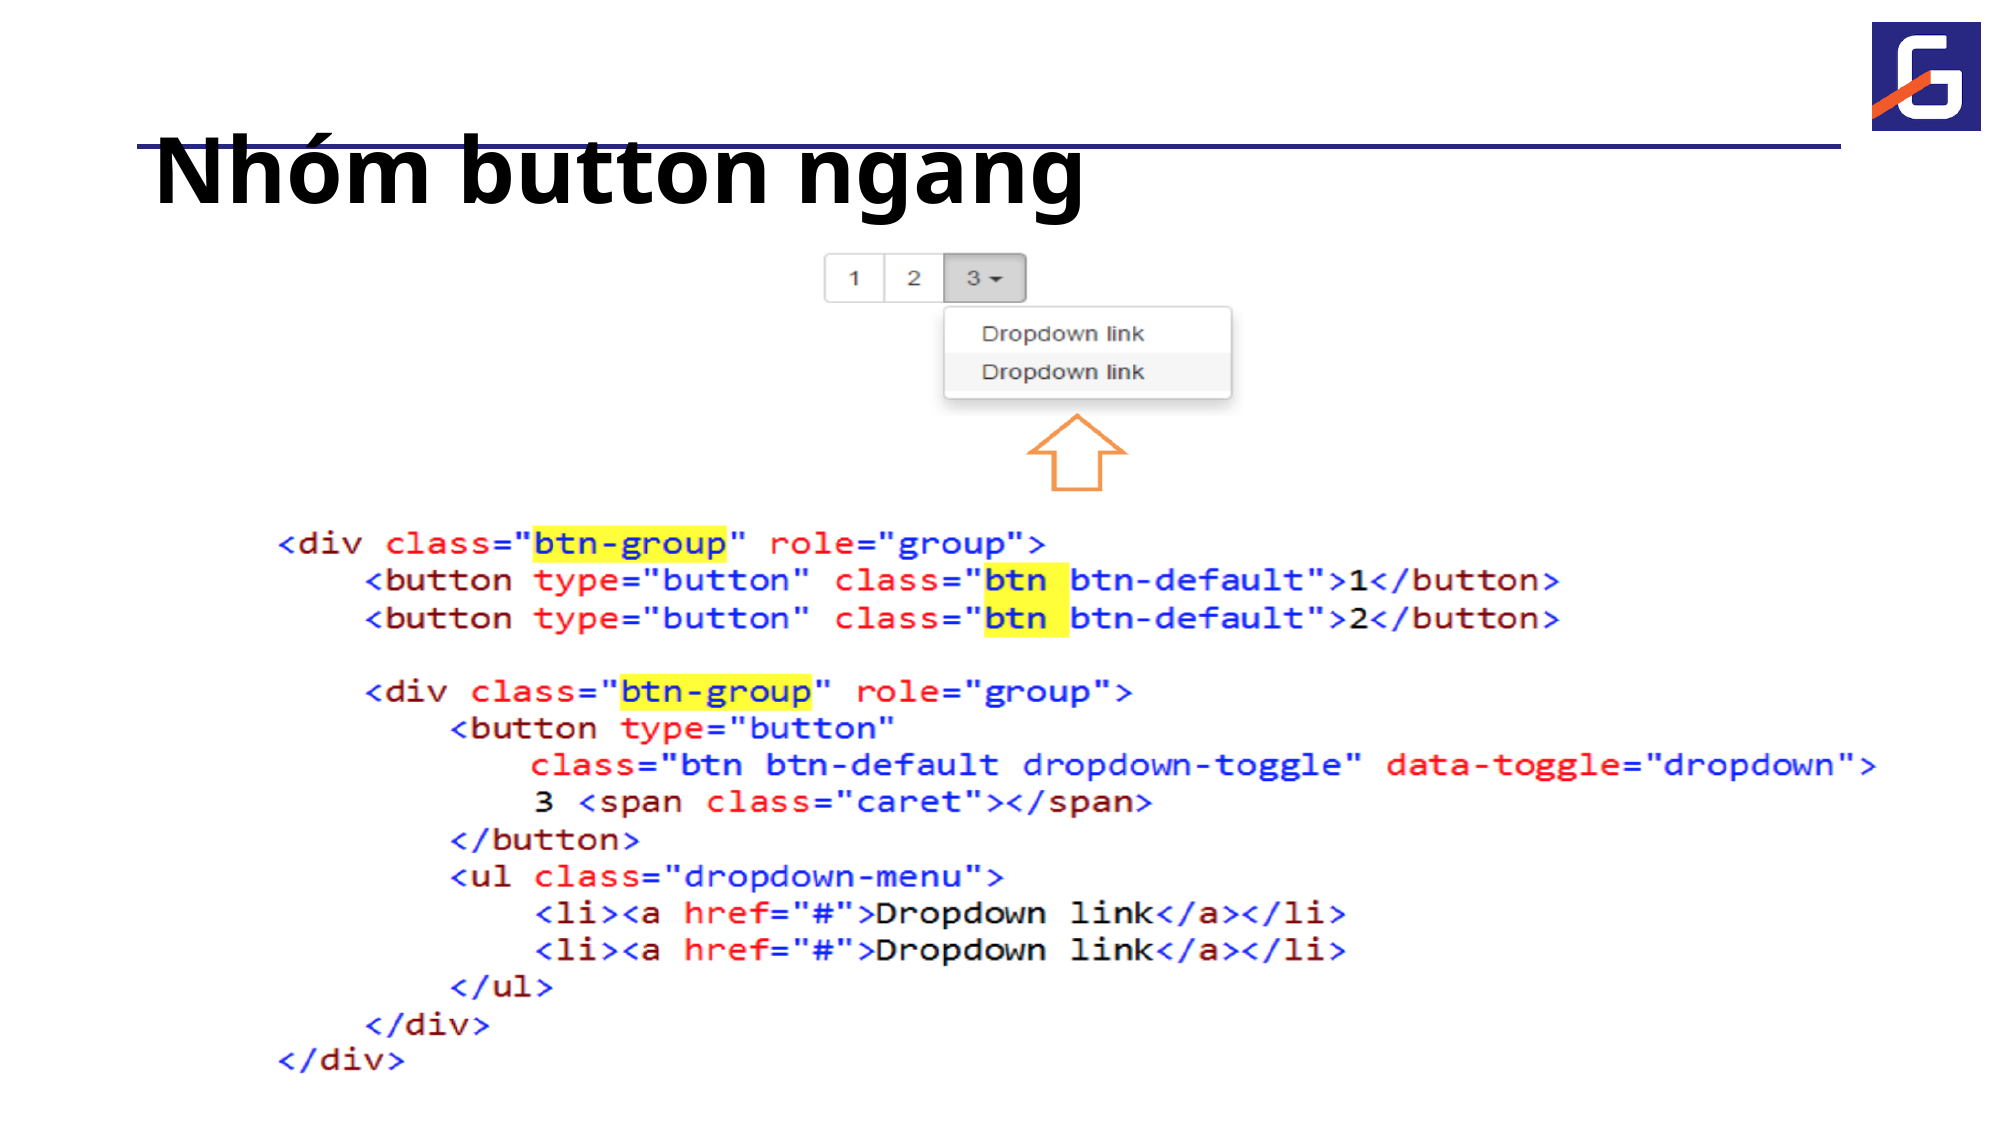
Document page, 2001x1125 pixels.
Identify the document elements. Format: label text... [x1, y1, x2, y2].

text_box Nhóm button ngang [137, 107, 1862, 241]
picture [1872, 22, 1981, 131]
picture [257, 240, 1894, 1075]
